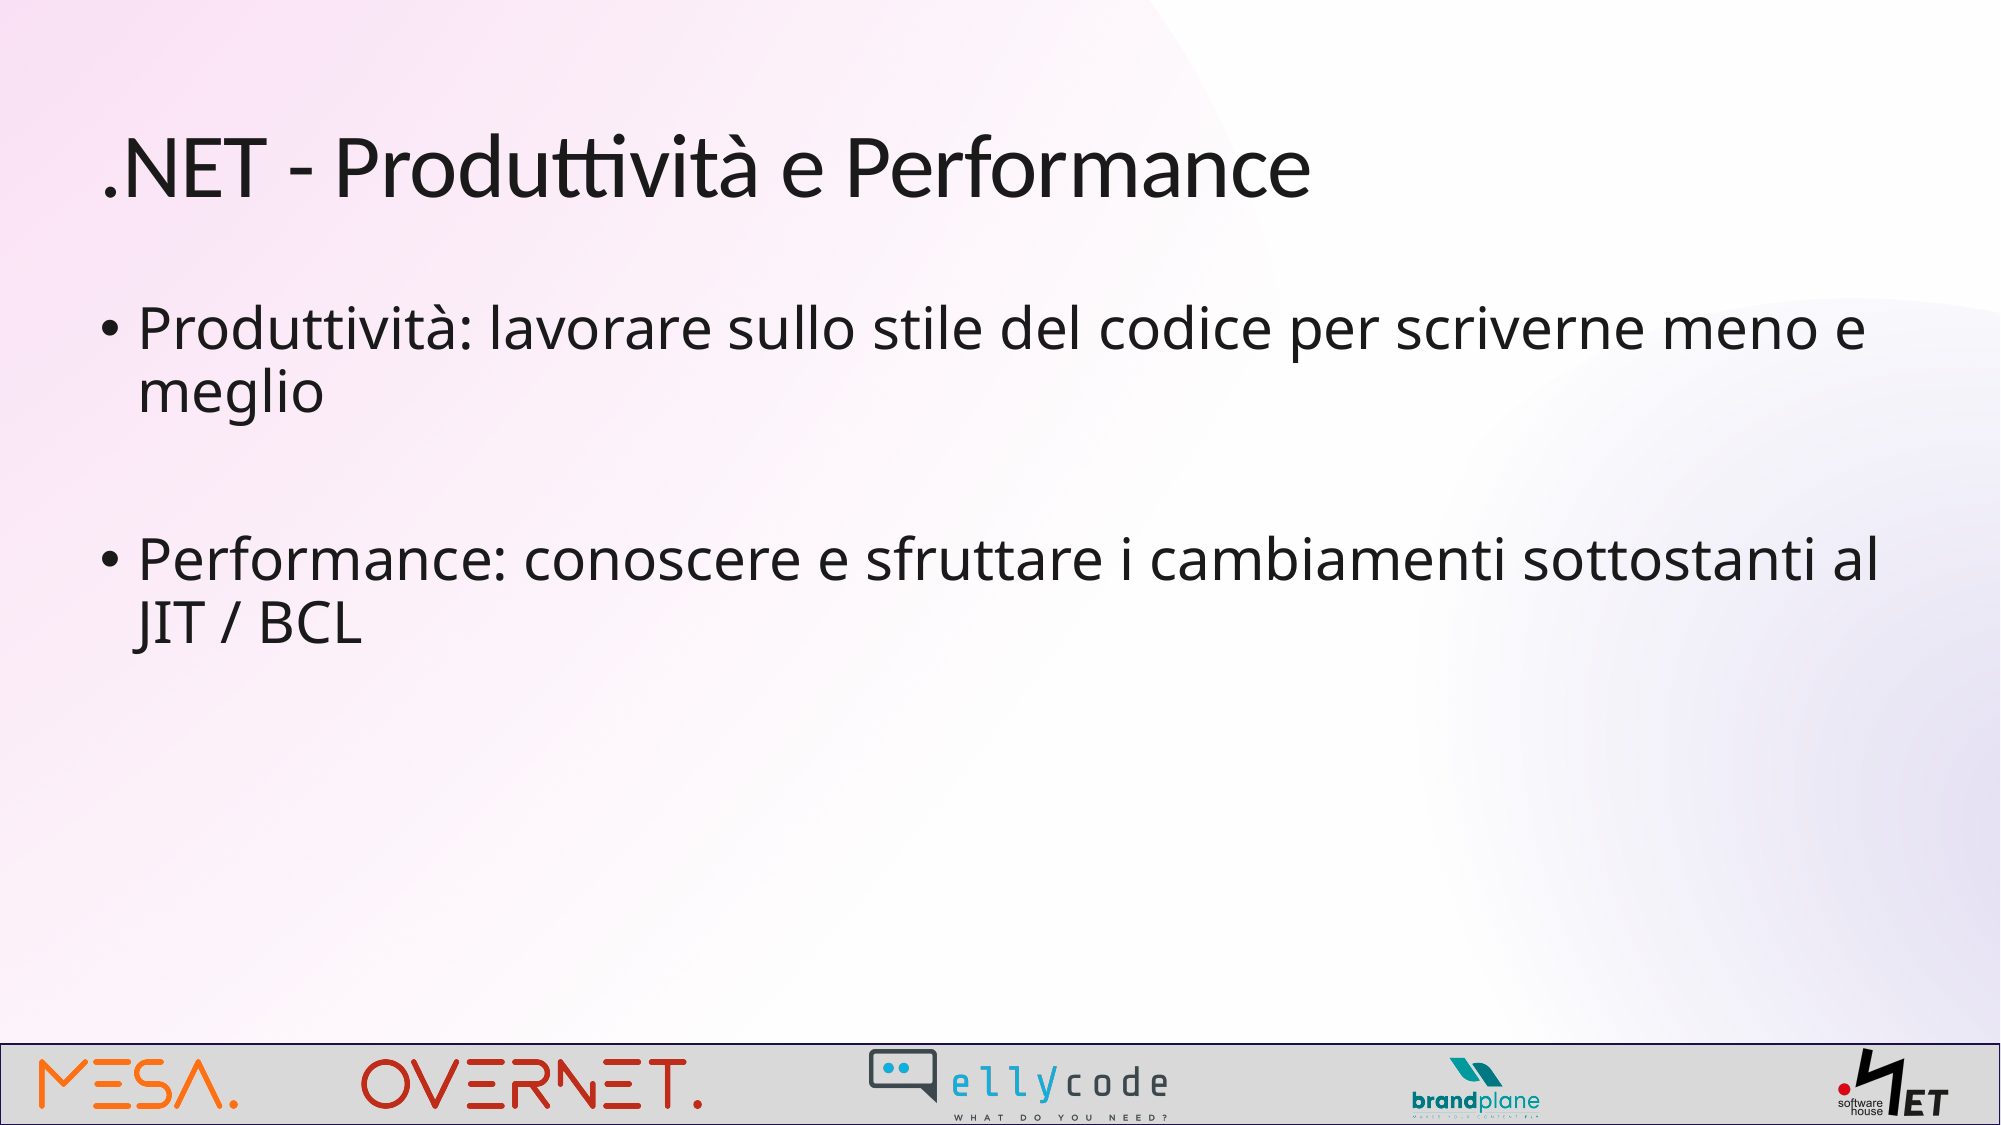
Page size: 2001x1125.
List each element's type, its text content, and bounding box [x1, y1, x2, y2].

picture [0, 0, 2001, 1125]
list Produttività: lavorare sullo stile del codice per scriverne meno e meglio Performance: conoscere e sfruttare i cambiamenti sottostanti al JIT / BCL [99, 299, 1900, 1025]
picture [39, 1059, 238, 1109]
picture [361, 1059, 702, 1109]
picture [1399, 1048, 1553, 1125]
title .NET - Produttività e Performance [99, 99, 1900, 235]
picture [869, 1049, 1167, 1122]
